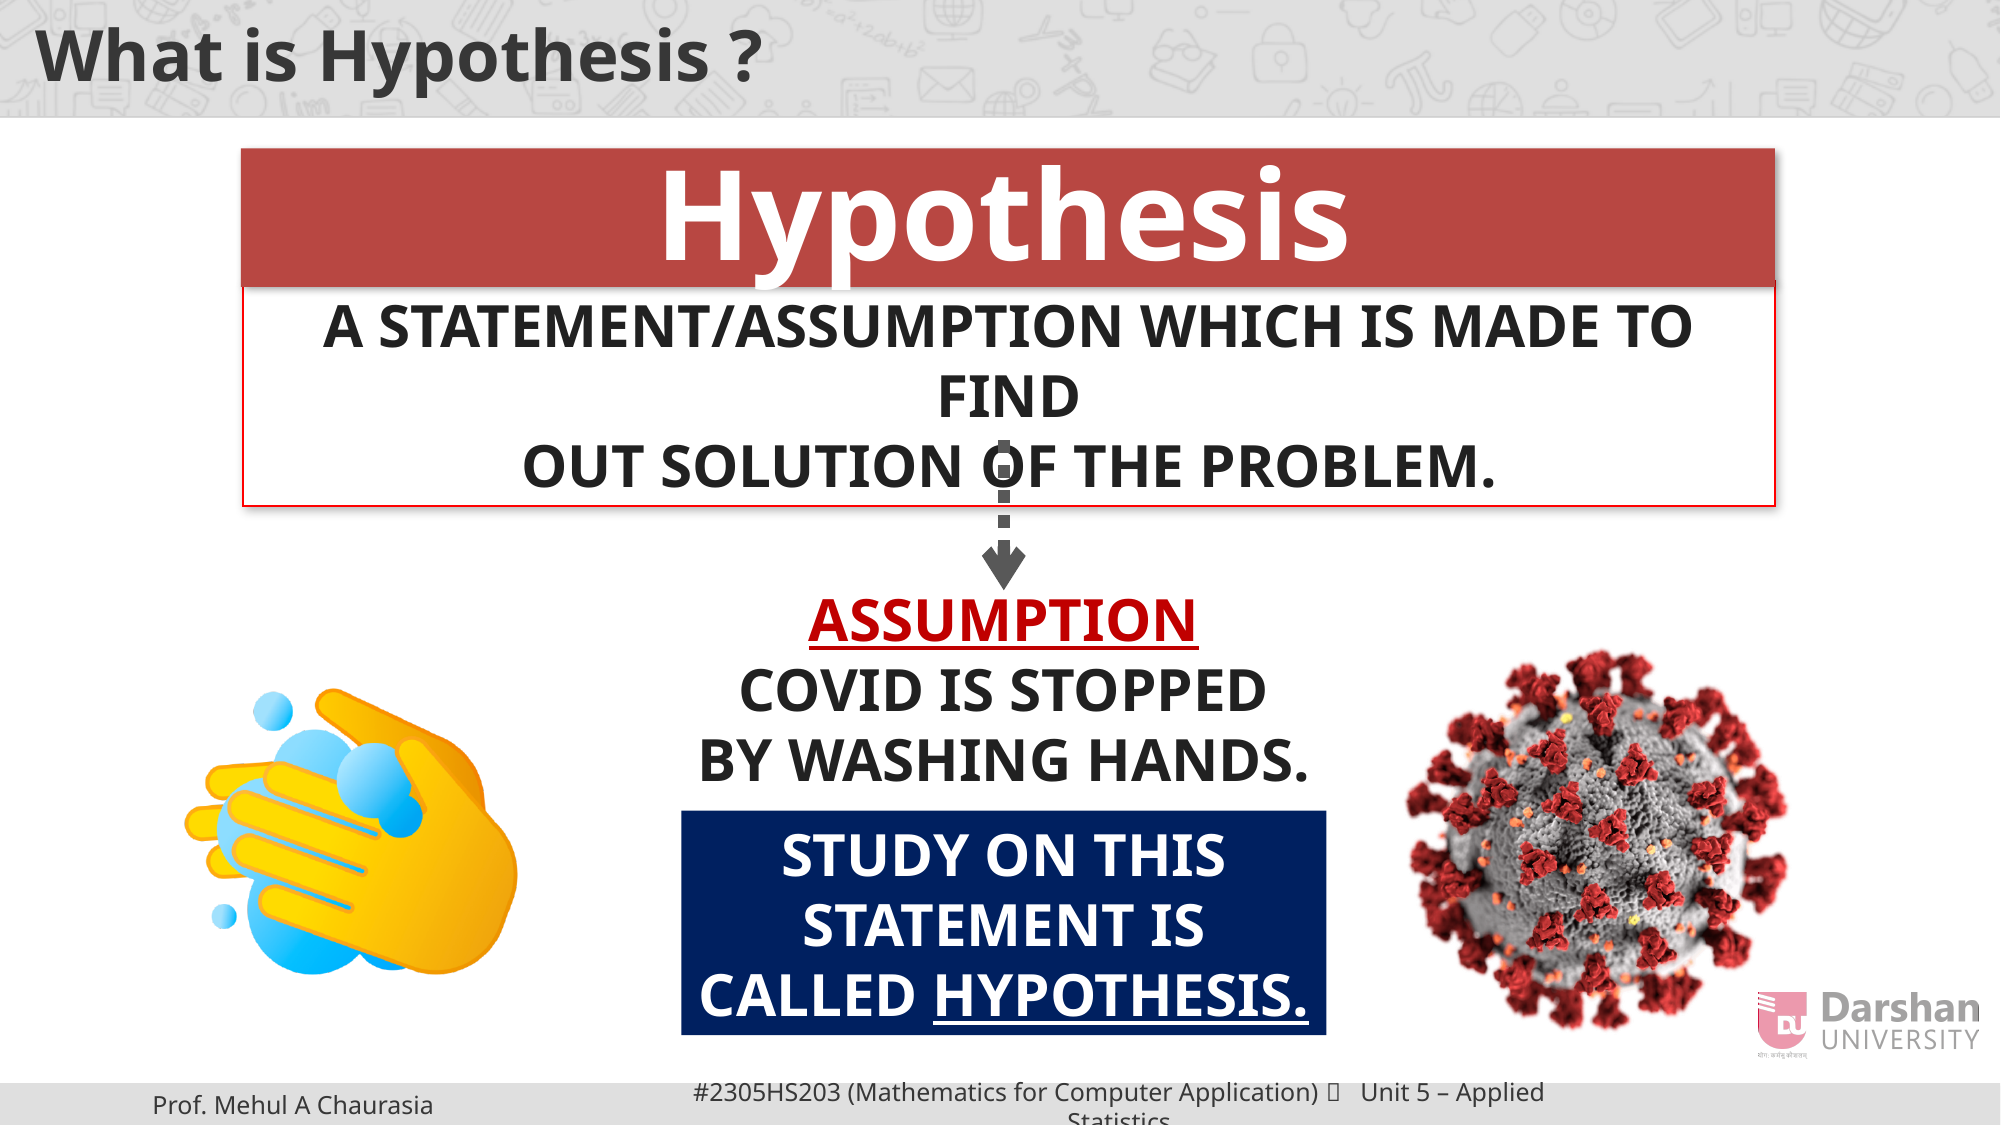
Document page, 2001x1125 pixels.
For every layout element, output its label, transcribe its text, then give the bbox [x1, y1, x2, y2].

text_box STUDY ON THIS STATEMENT IS CALLED HYPOTHESIS. [681, 810, 1327, 1036]
text_box A STATEMENT/ASSUMPTION WHICH IS MADE TO FIND OUT SOLUTION OF THE PROBLEM. [242, 294, 1776, 507]
text_box Hypothesis [640, 128, 1368, 293]
text_box ASSUMPTION COVID IS STOPPED BY WASHING HANDS. [681, 575, 1327, 800]
picture [169, 644, 560, 1035]
title What is Hypothesis ? [0, 0, 2000, 117]
table_header Mean [1758, 992, 1979, 1059]
text_box [1368, 148, 1775, 287]
text_box [240, 148, 640, 287]
picture [1401, 644, 1792, 1035]
